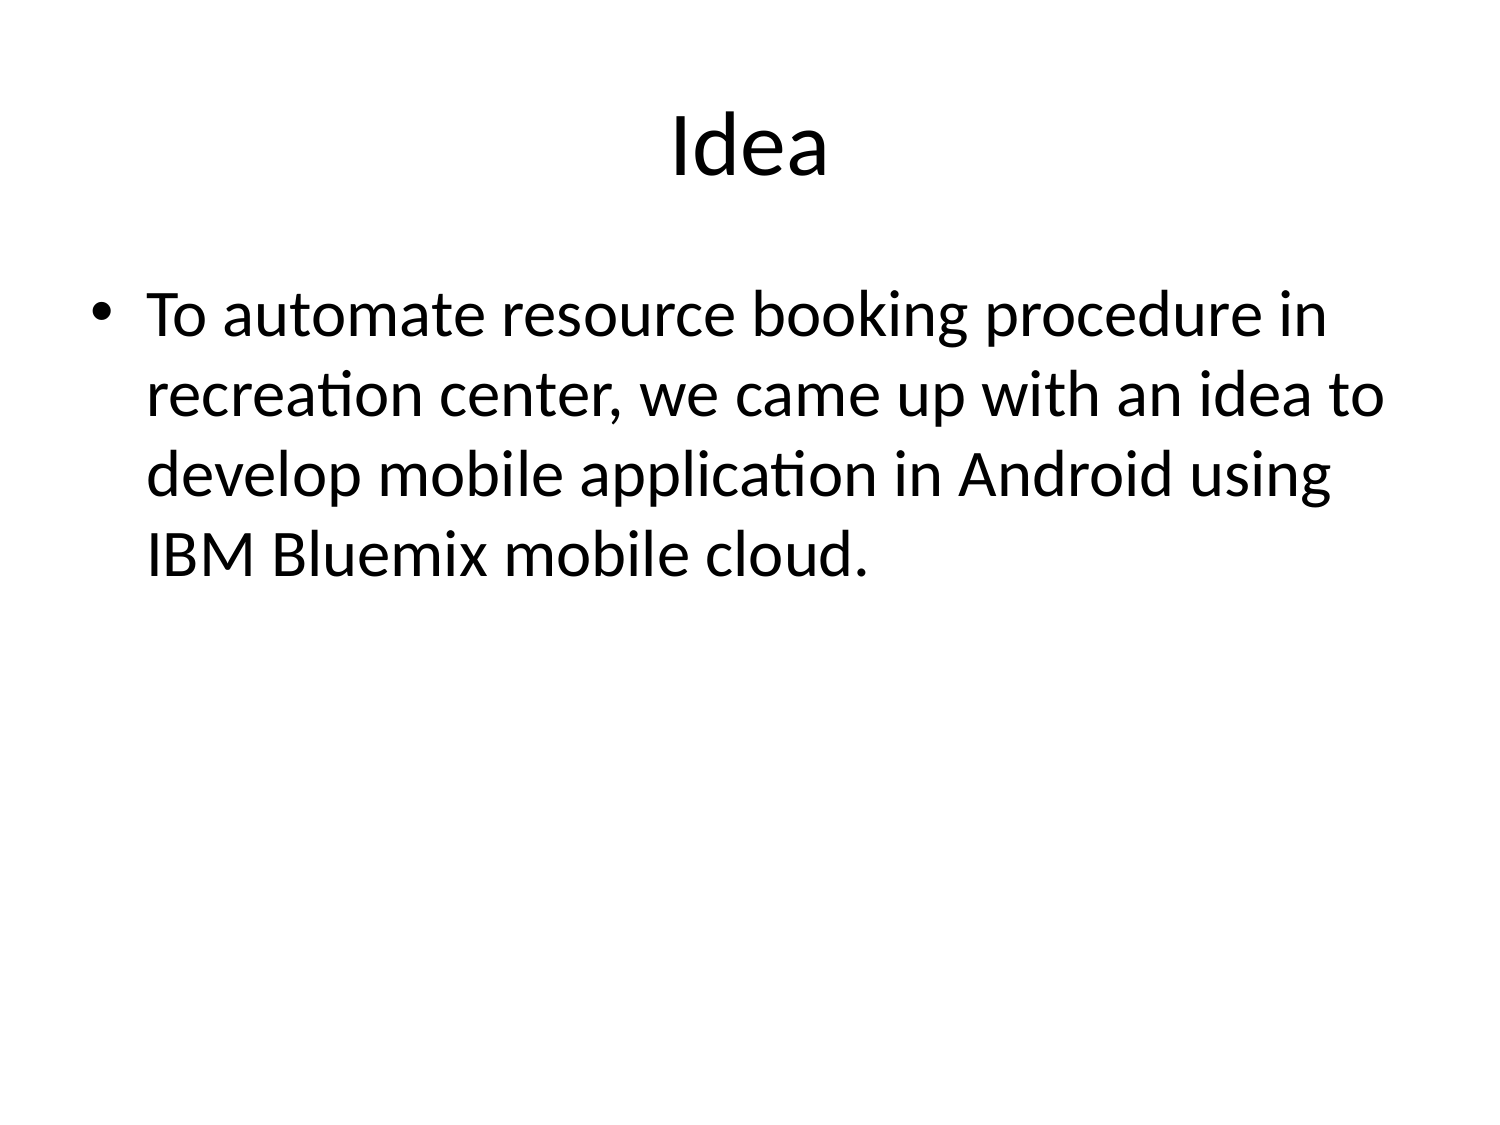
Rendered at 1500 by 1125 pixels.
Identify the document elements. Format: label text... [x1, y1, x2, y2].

list To automate resource booking procedure in recreation center, we came up with an idea to develop mobile application in Android using IBM Bluemix mobile cloud. [75, 262, 1425, 1005]
title Idea [75, 45, 1425, 233]
